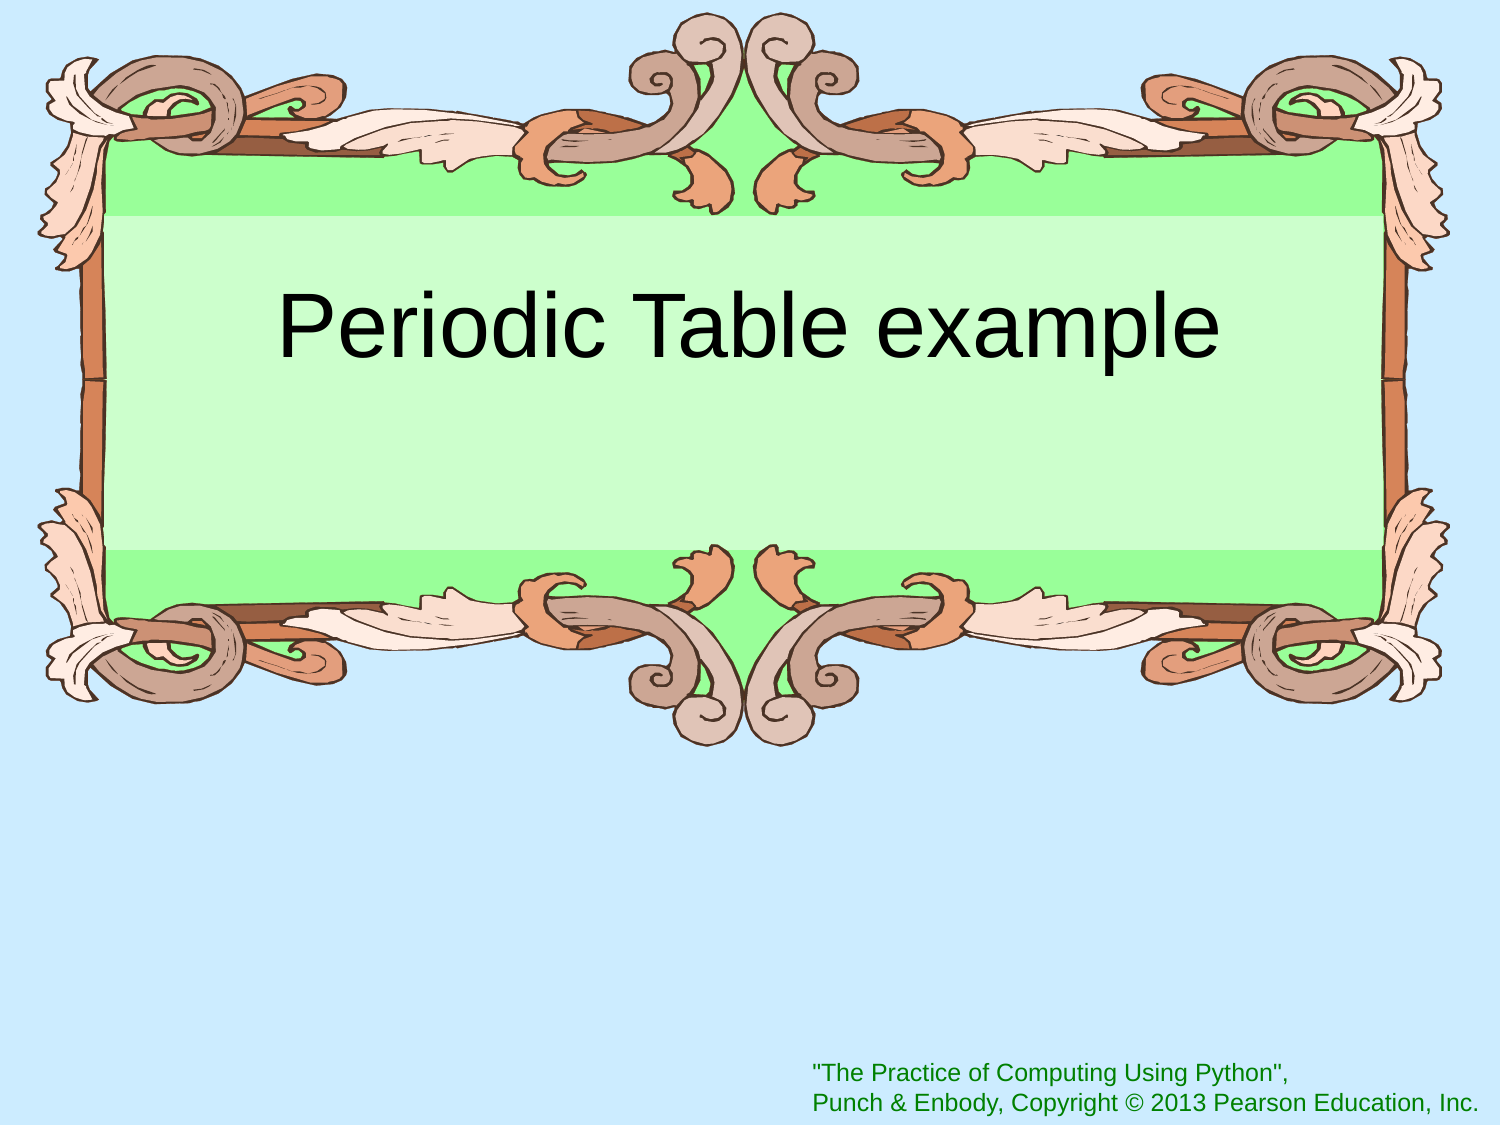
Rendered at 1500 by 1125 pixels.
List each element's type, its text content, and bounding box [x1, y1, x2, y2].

title Periodic Table example [112, 200, 1388, 442]
